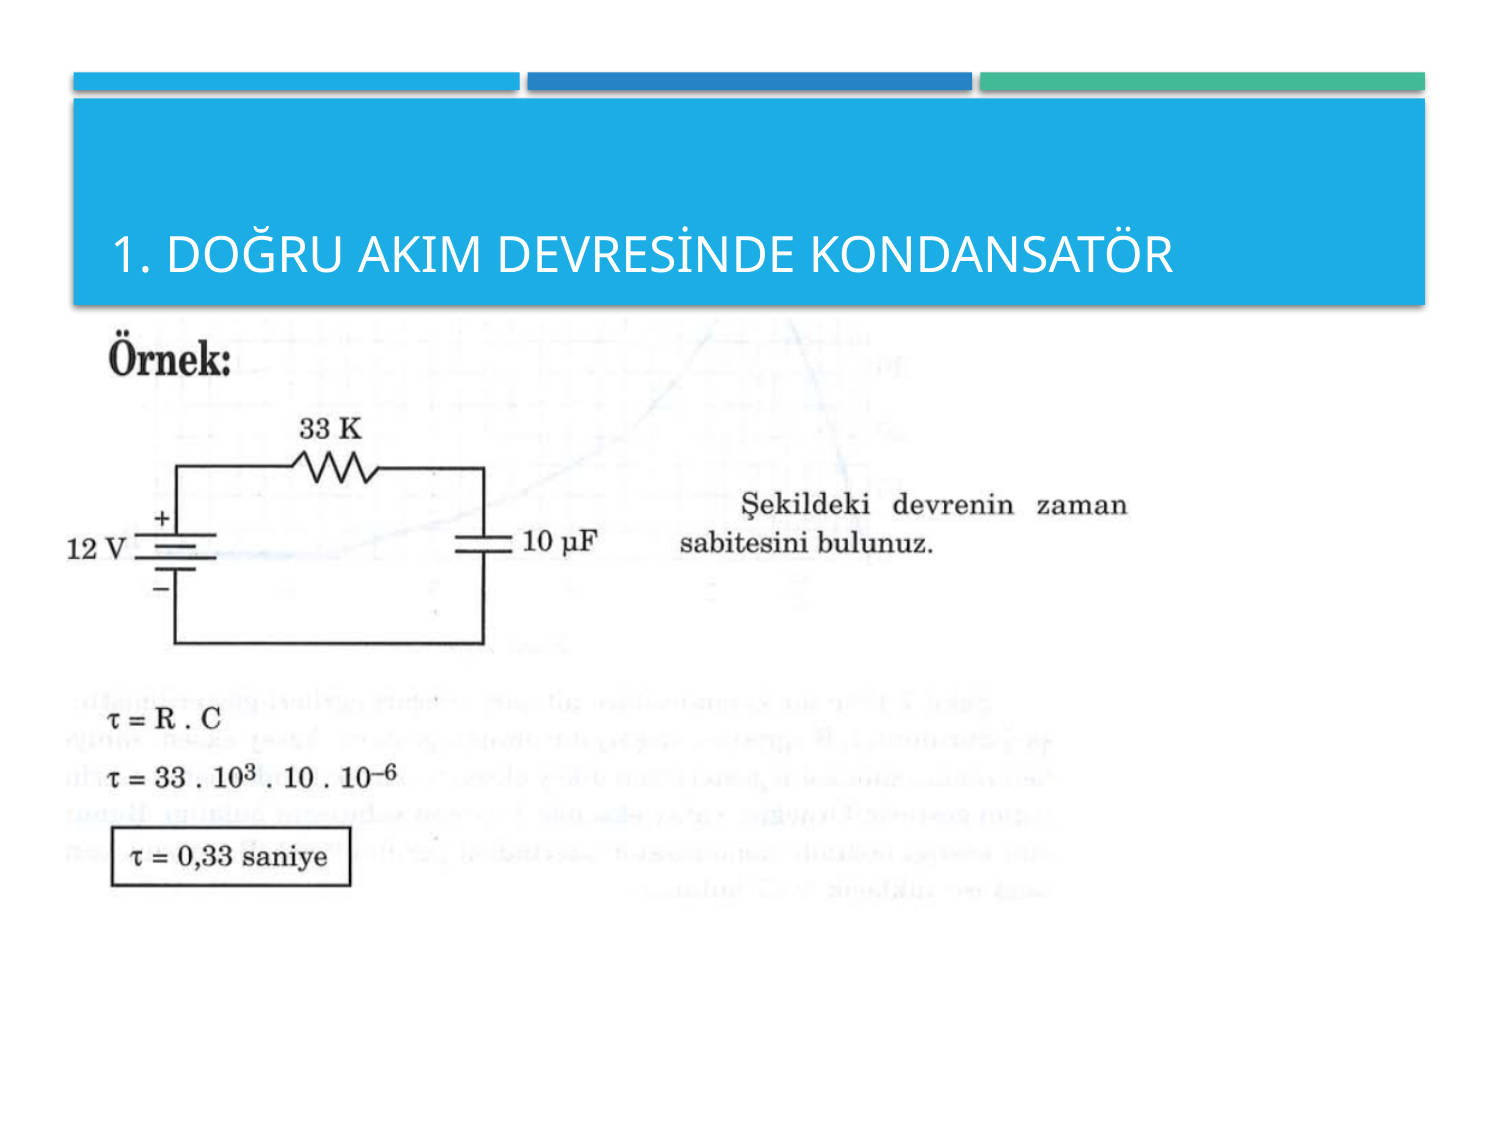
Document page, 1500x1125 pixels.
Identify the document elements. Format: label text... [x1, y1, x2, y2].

picture [65, 317, 1132, 912]
title 1. DOĞRU AKIM DEVRESİNDE KONDANSATÖR [95, 112, 1406, 291]
